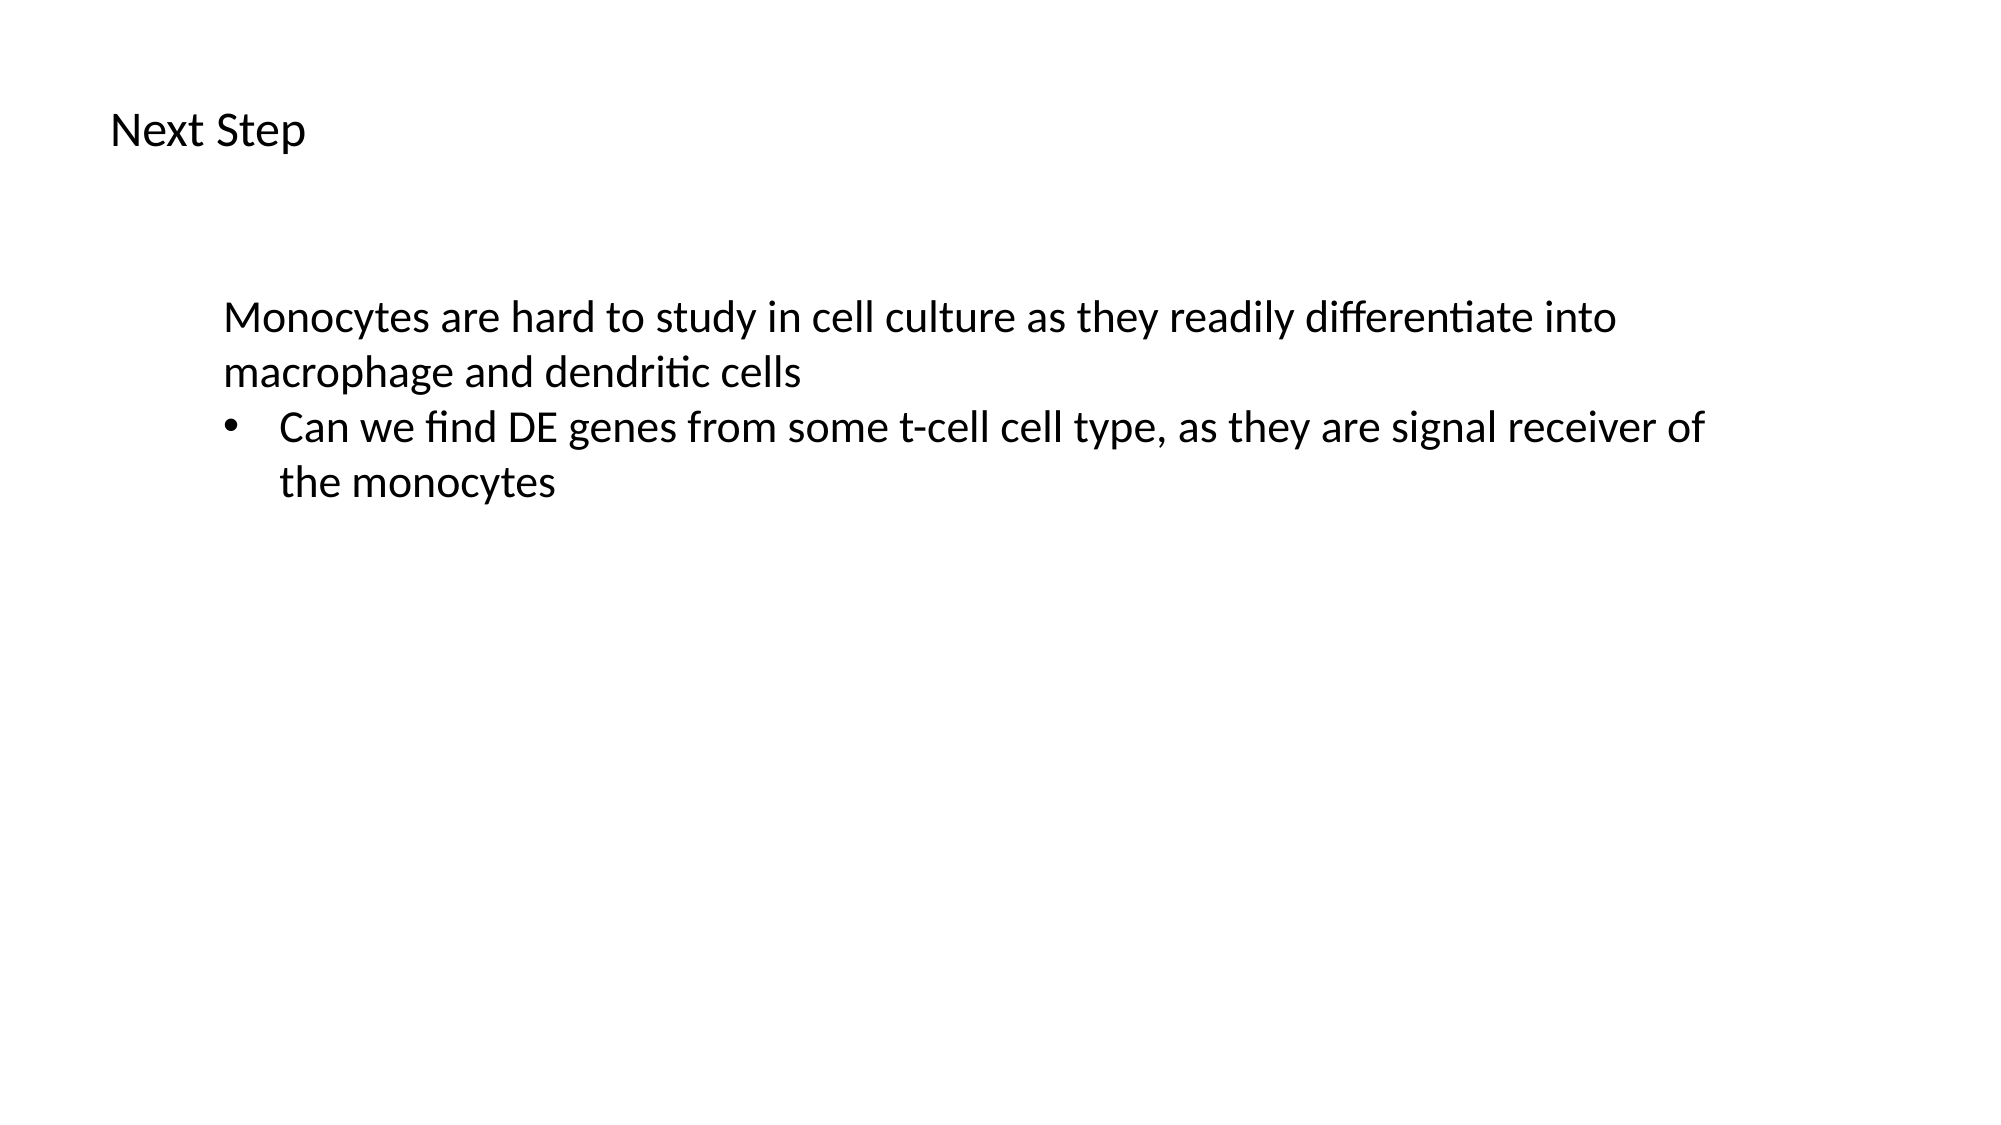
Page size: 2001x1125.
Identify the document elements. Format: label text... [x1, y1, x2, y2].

text_box Monocytes are hard to study in cell culture as they readily differentiate into macrophage and dendritic cells Can we find DE genes from some t-cell cell type, as they are signal receiver of the monocytes [208, 279, 1768, 515]
text_box Next Step [95, 89, 322, 164]
